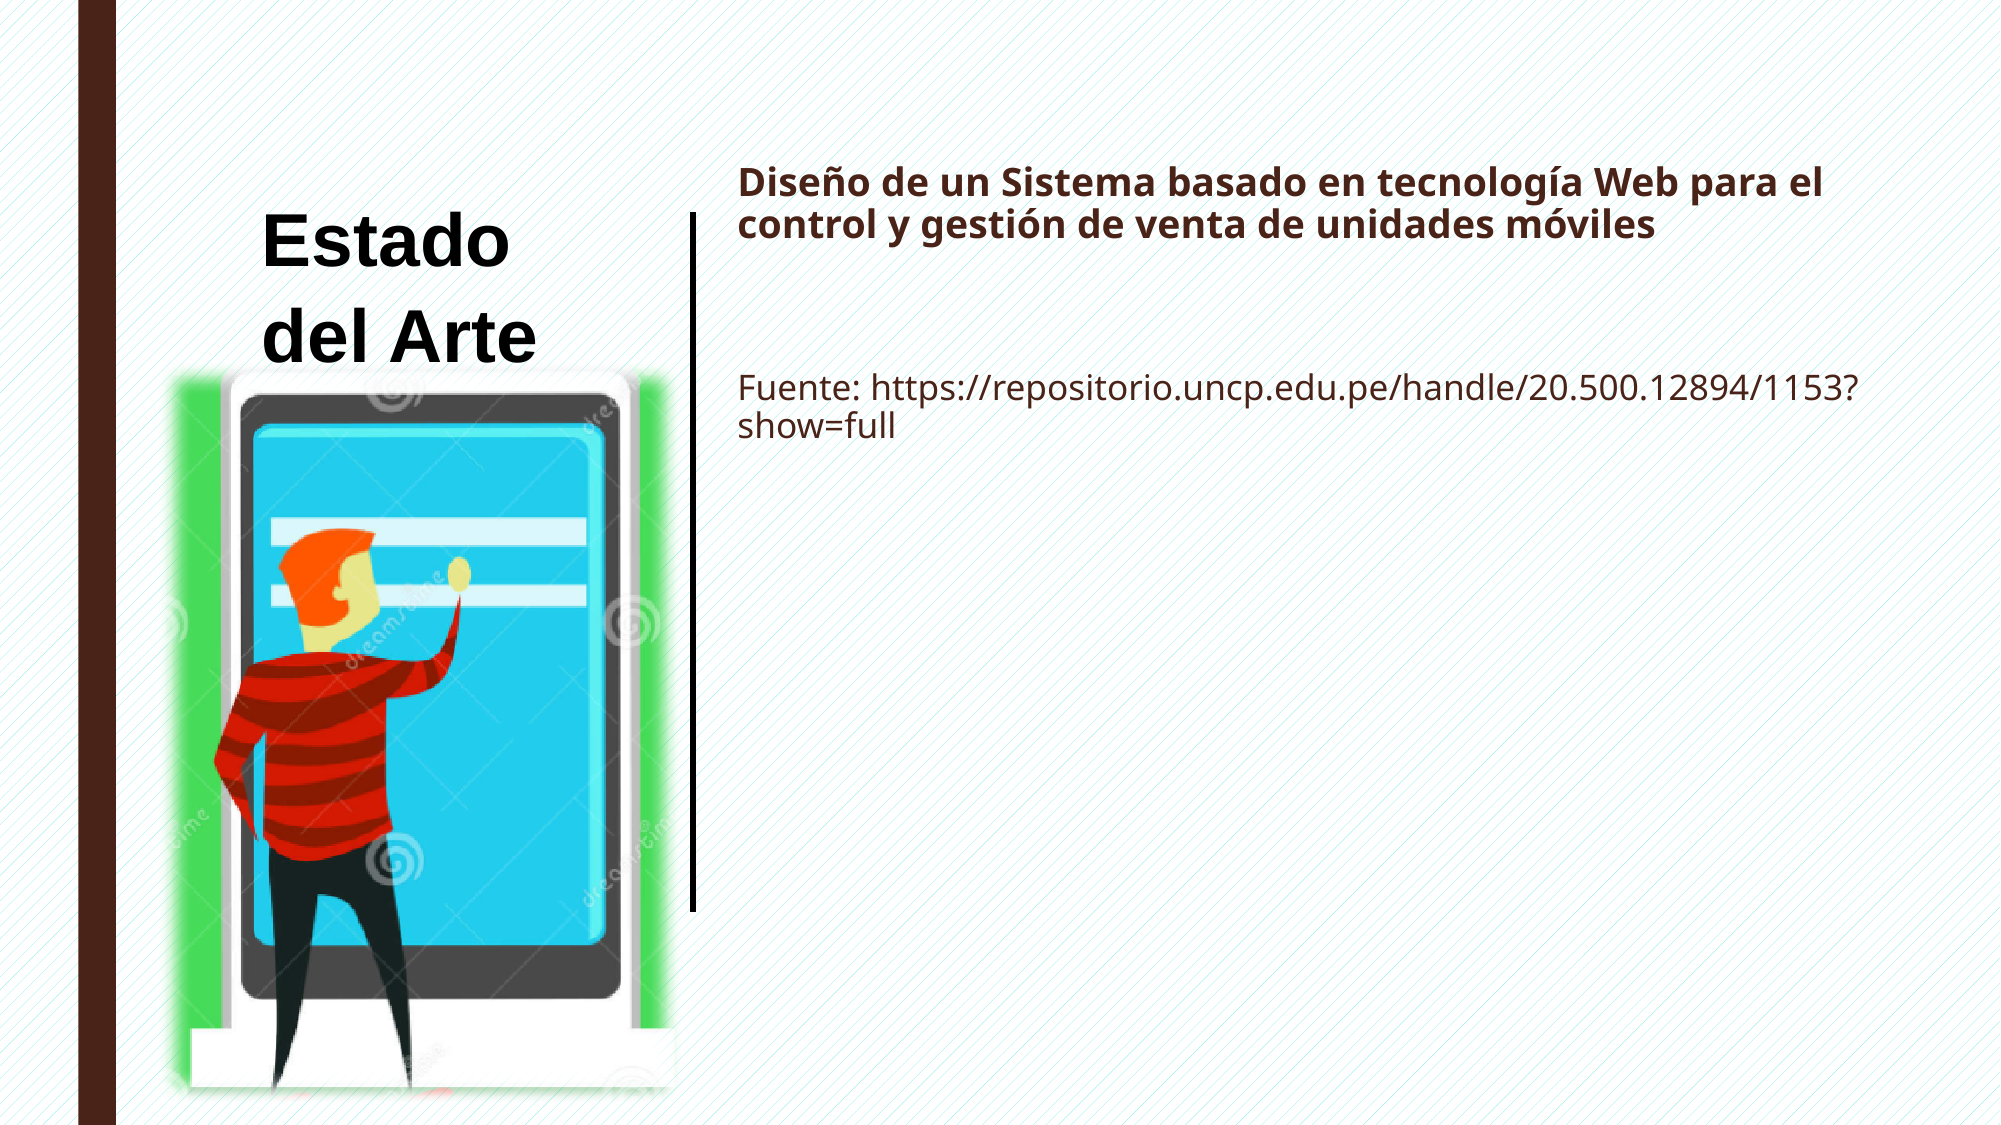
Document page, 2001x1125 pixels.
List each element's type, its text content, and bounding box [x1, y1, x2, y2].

text_box Estado del Arte [97, 177, 765, 386]
title Diseño de un Sistema basado en tecnología Web para el control y gestión de venta de unidades móviles Fuente: https://repositorio.uncp.edu.pe/handle/20.500.12894/1153?show=full [565, 137, 1877, 628]
picture [158, 361, 682, 1103]
